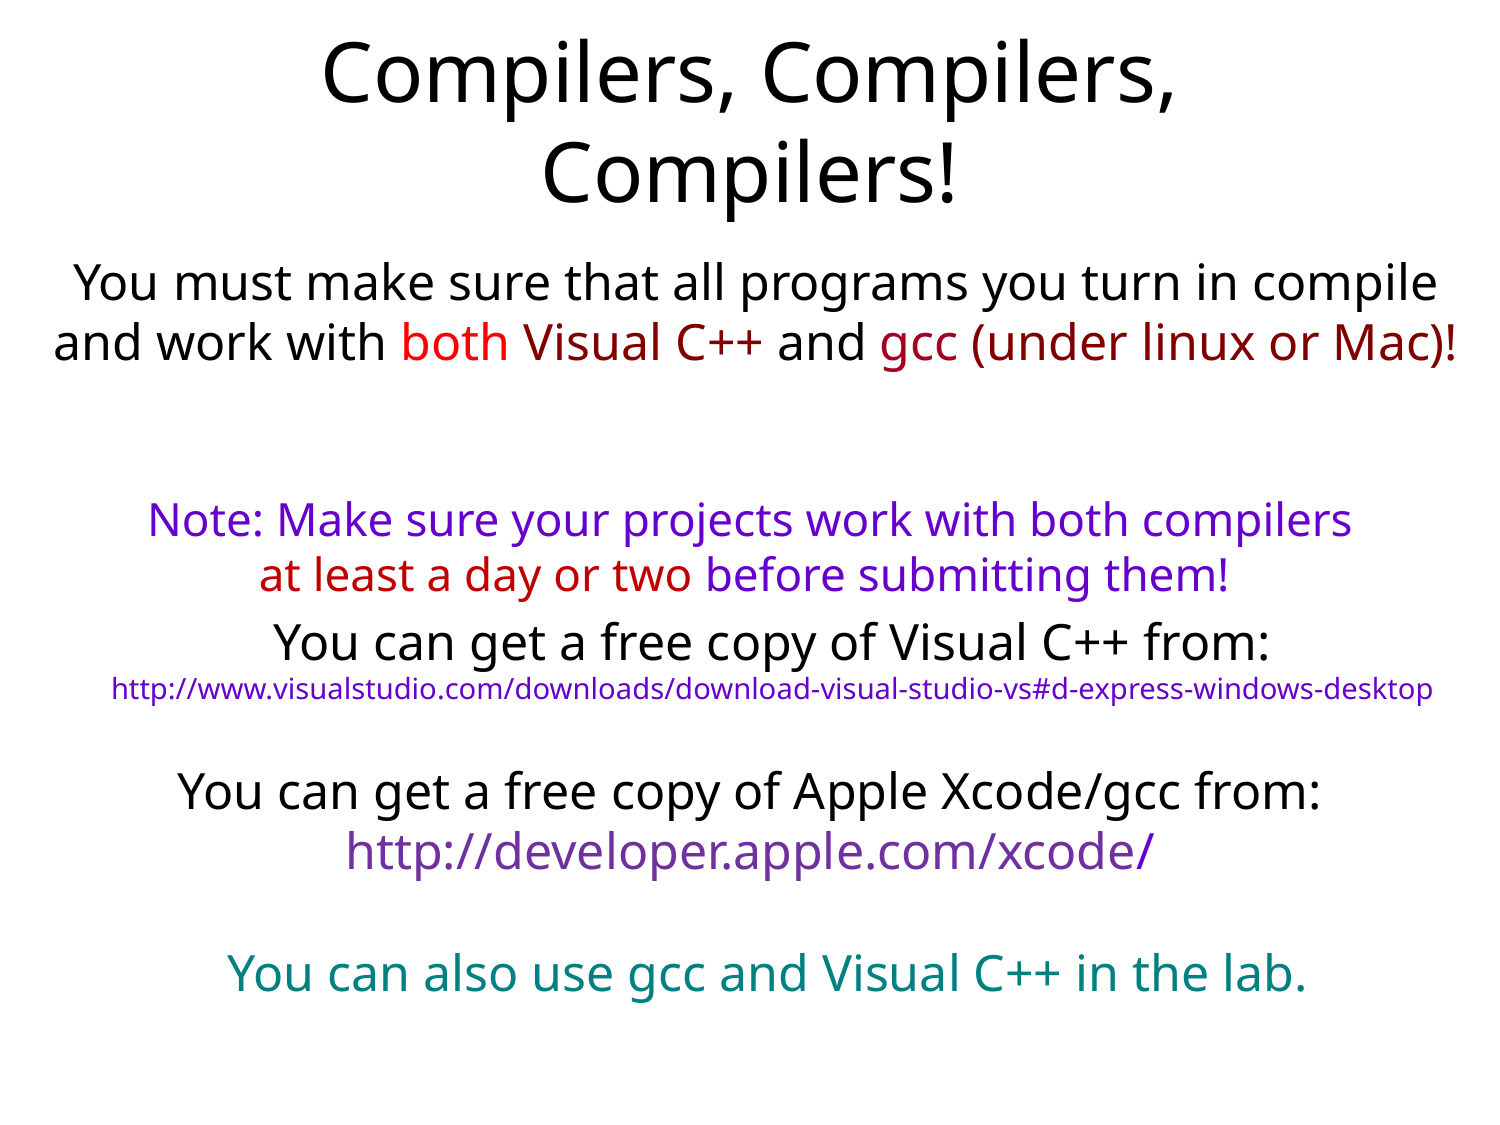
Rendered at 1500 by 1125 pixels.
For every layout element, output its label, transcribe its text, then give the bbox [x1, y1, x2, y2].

text_box You must make sure that all programs you turn in compile and work with both Visual C++ and gcc (under linux or Mac)! Note: Make sure your projects work with both compilers at least a day or two before submitting them! [37, 243, 1475, 609]
text_box You can get a free copy of Visual C++ from: http://www.visualstudio.com/downloads/download-visual-studio-vs#d-express-windows-desktop [85, 602, 1461, 713]
title Compilers, Compilers, Compilers! [87, 24, 1413, 213]
text_box You can also use gcc and Visual C++ in the lab. [212, 934, 1324, 1010]
text_box You can get a free copy of Apple Xcode/gcc from: http://developer.apple.com/xcode/ [62, 751, 1438, 887]
